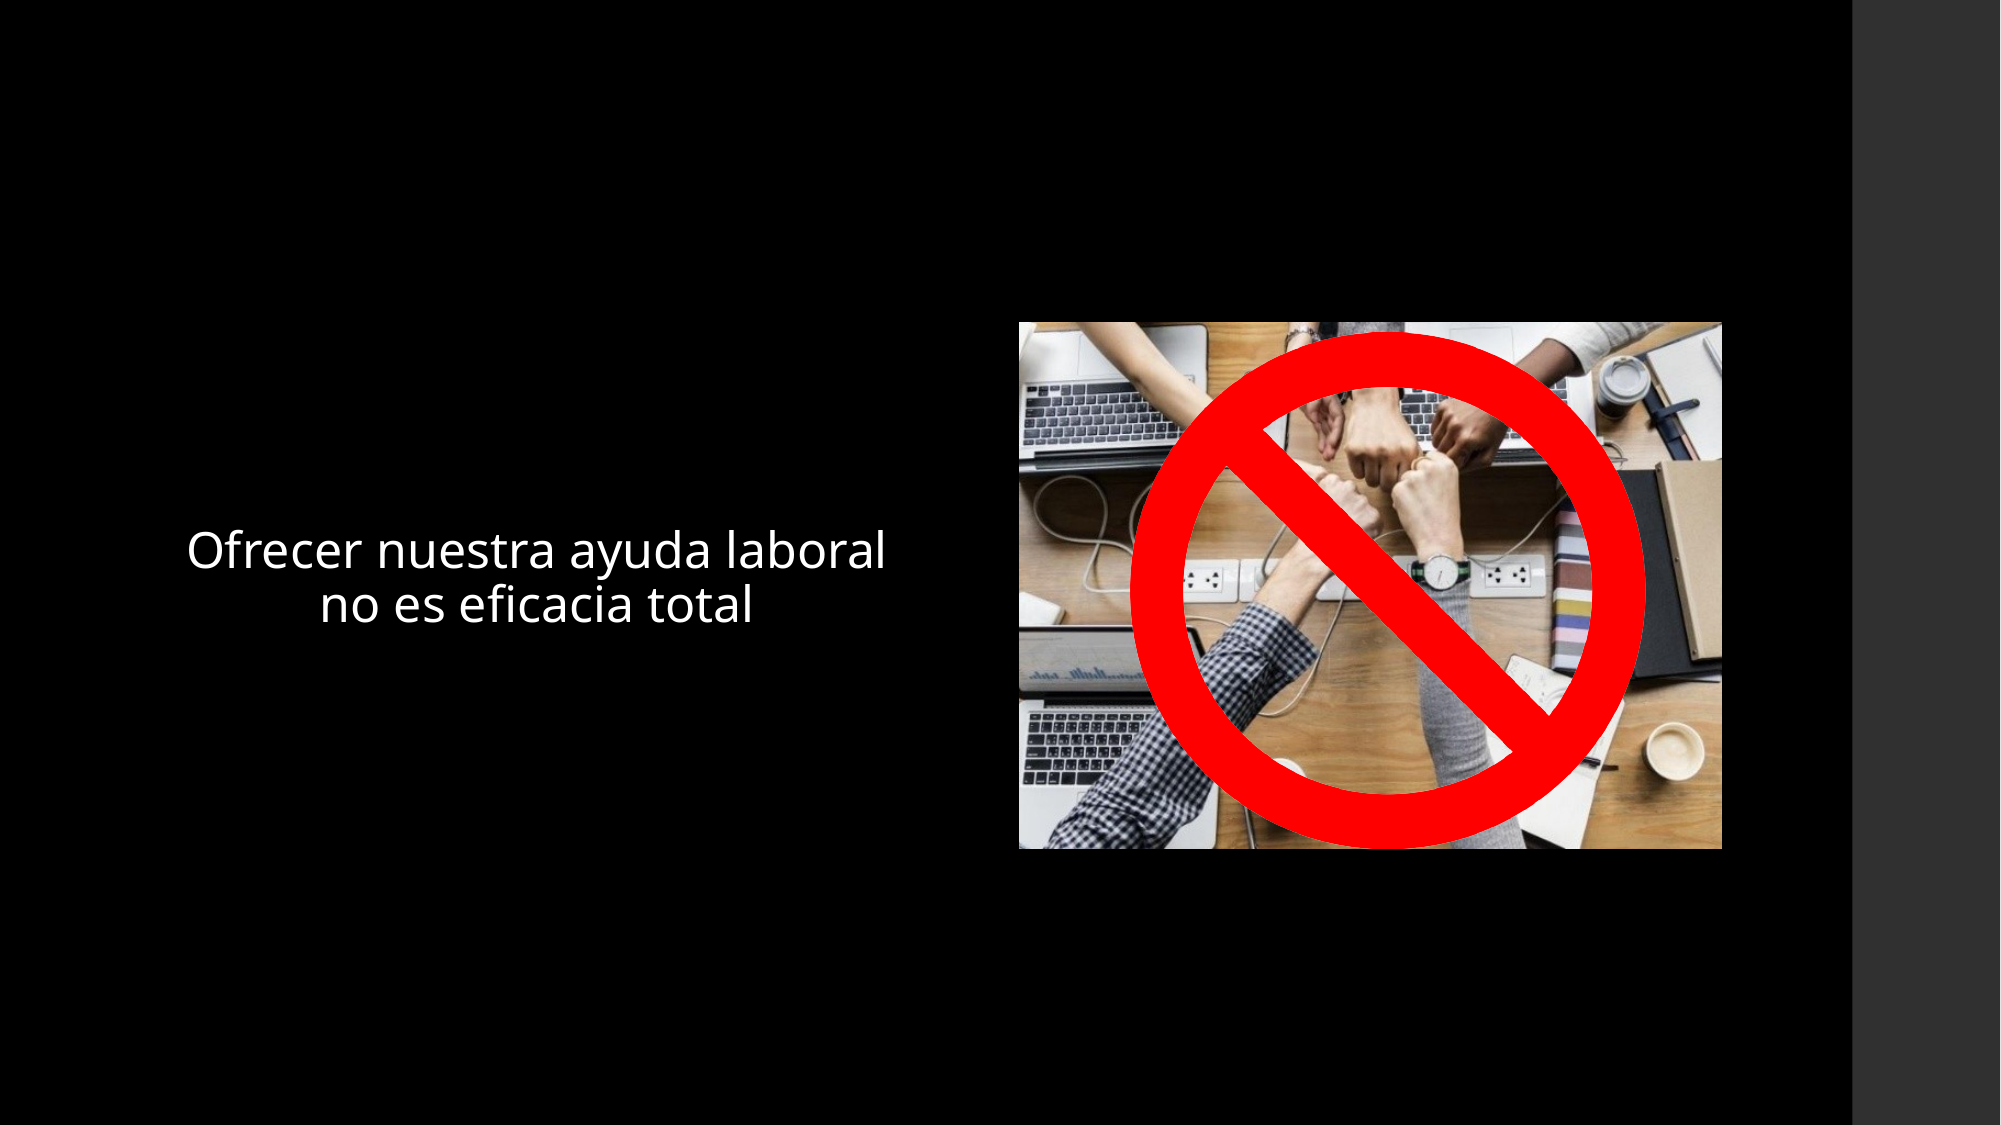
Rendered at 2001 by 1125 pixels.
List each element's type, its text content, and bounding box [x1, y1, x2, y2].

text_box Ofrecer nuestra ayuda laboral no es eficacia total [167, 517, 907, 792]
picture [1019, 322, 1722, 849]
